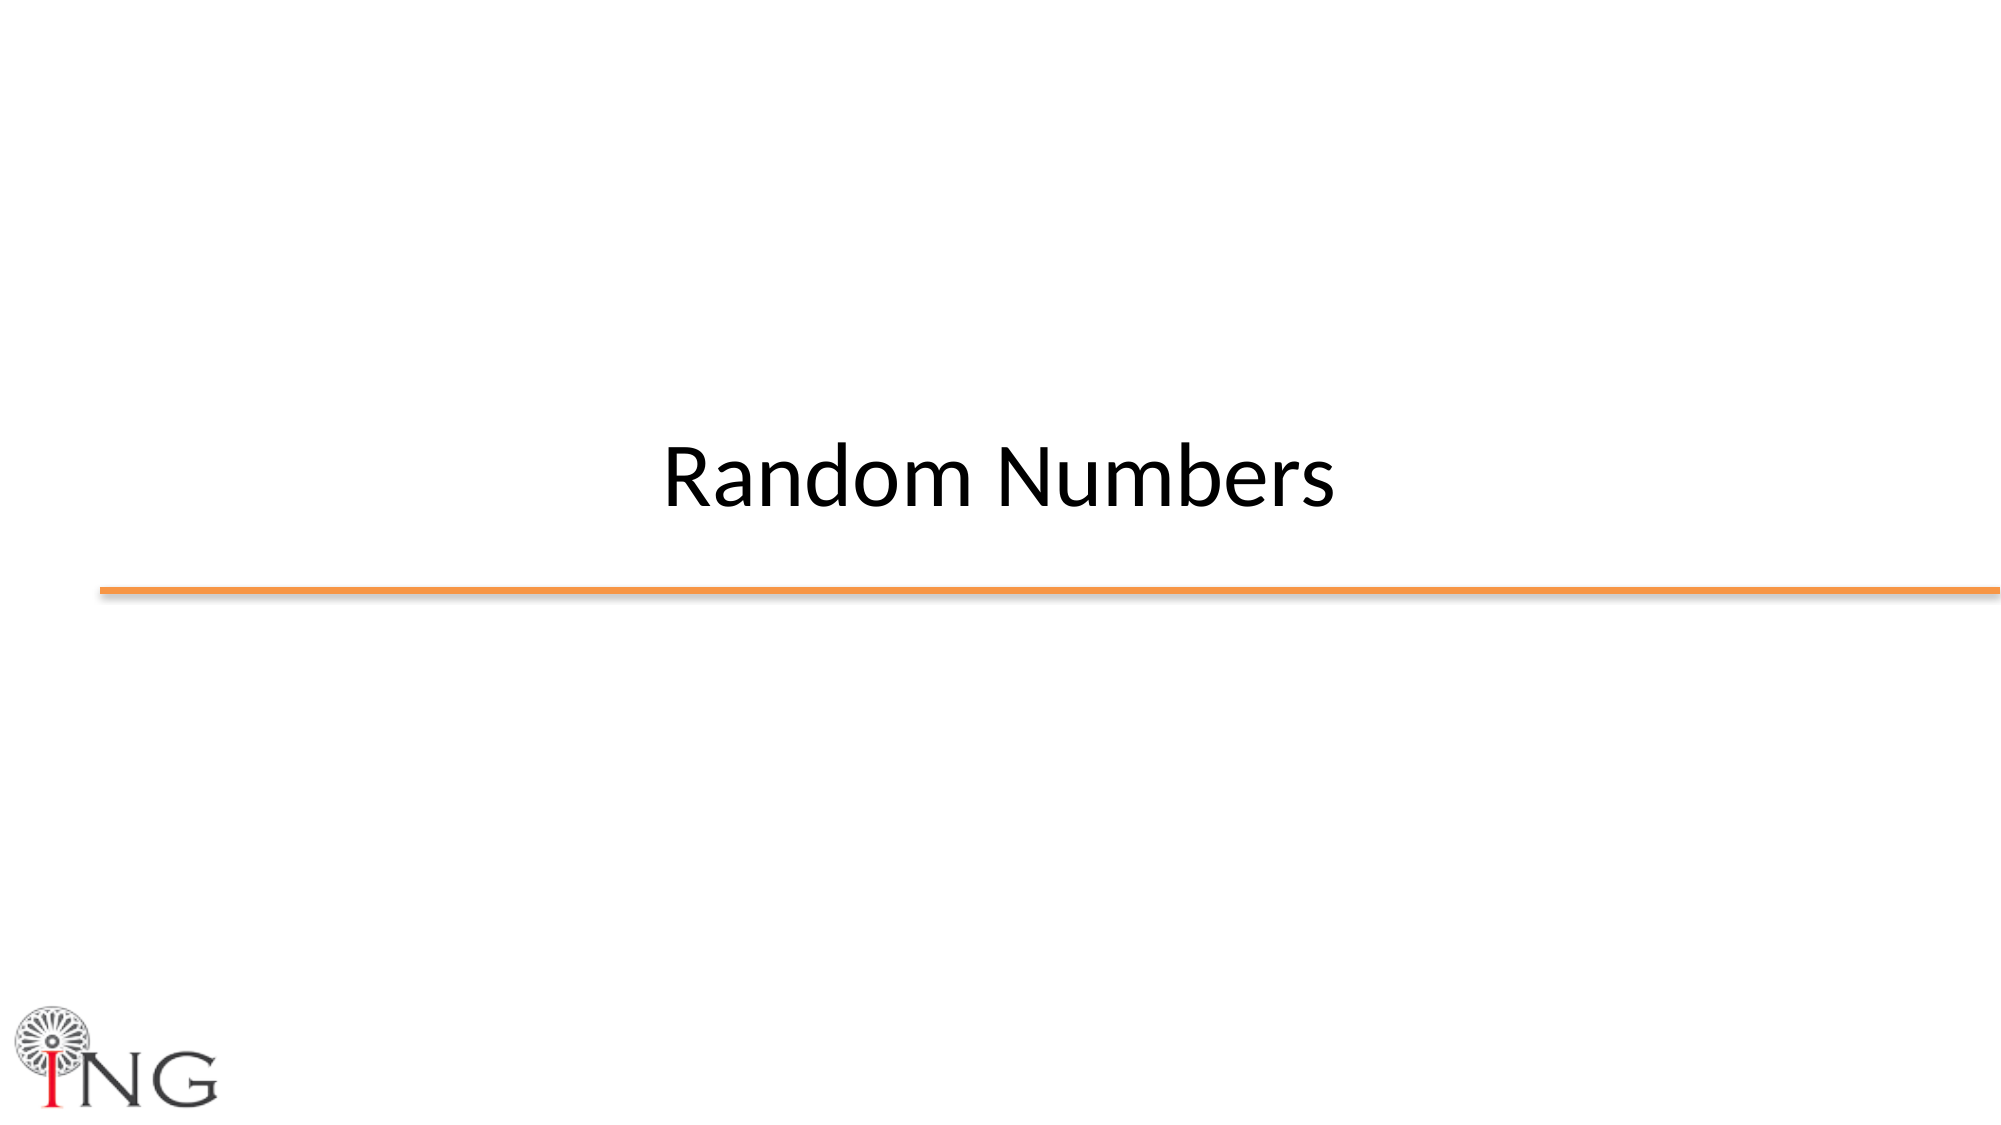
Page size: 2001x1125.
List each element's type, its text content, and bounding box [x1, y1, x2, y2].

picture [0, 987, 244, 1125]
title Random Numbers [150, 349, 1850, 591]
